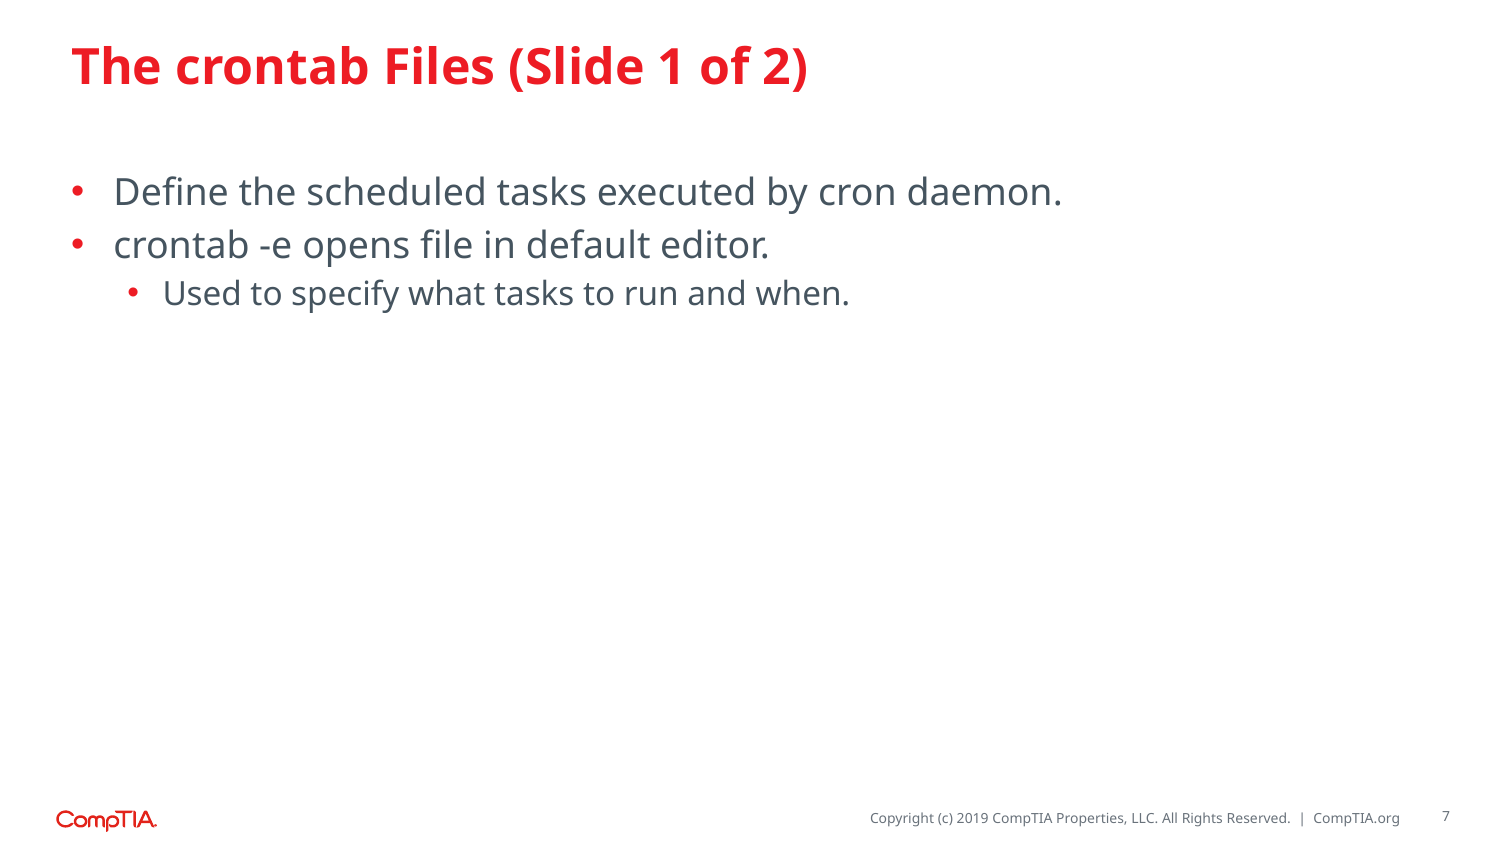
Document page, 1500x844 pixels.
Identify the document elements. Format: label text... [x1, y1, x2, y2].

list Define the scheduled tasks executed by cron daemon. crontab -e opens file in default editor. Used to specify what tasks to run and when. [56, 160, 1444, 746]
slide_number 7 [1407, 800, 1450, 835]
title The crontab Files (Slide 1 of 2) [56, 12, 1444, 117]
